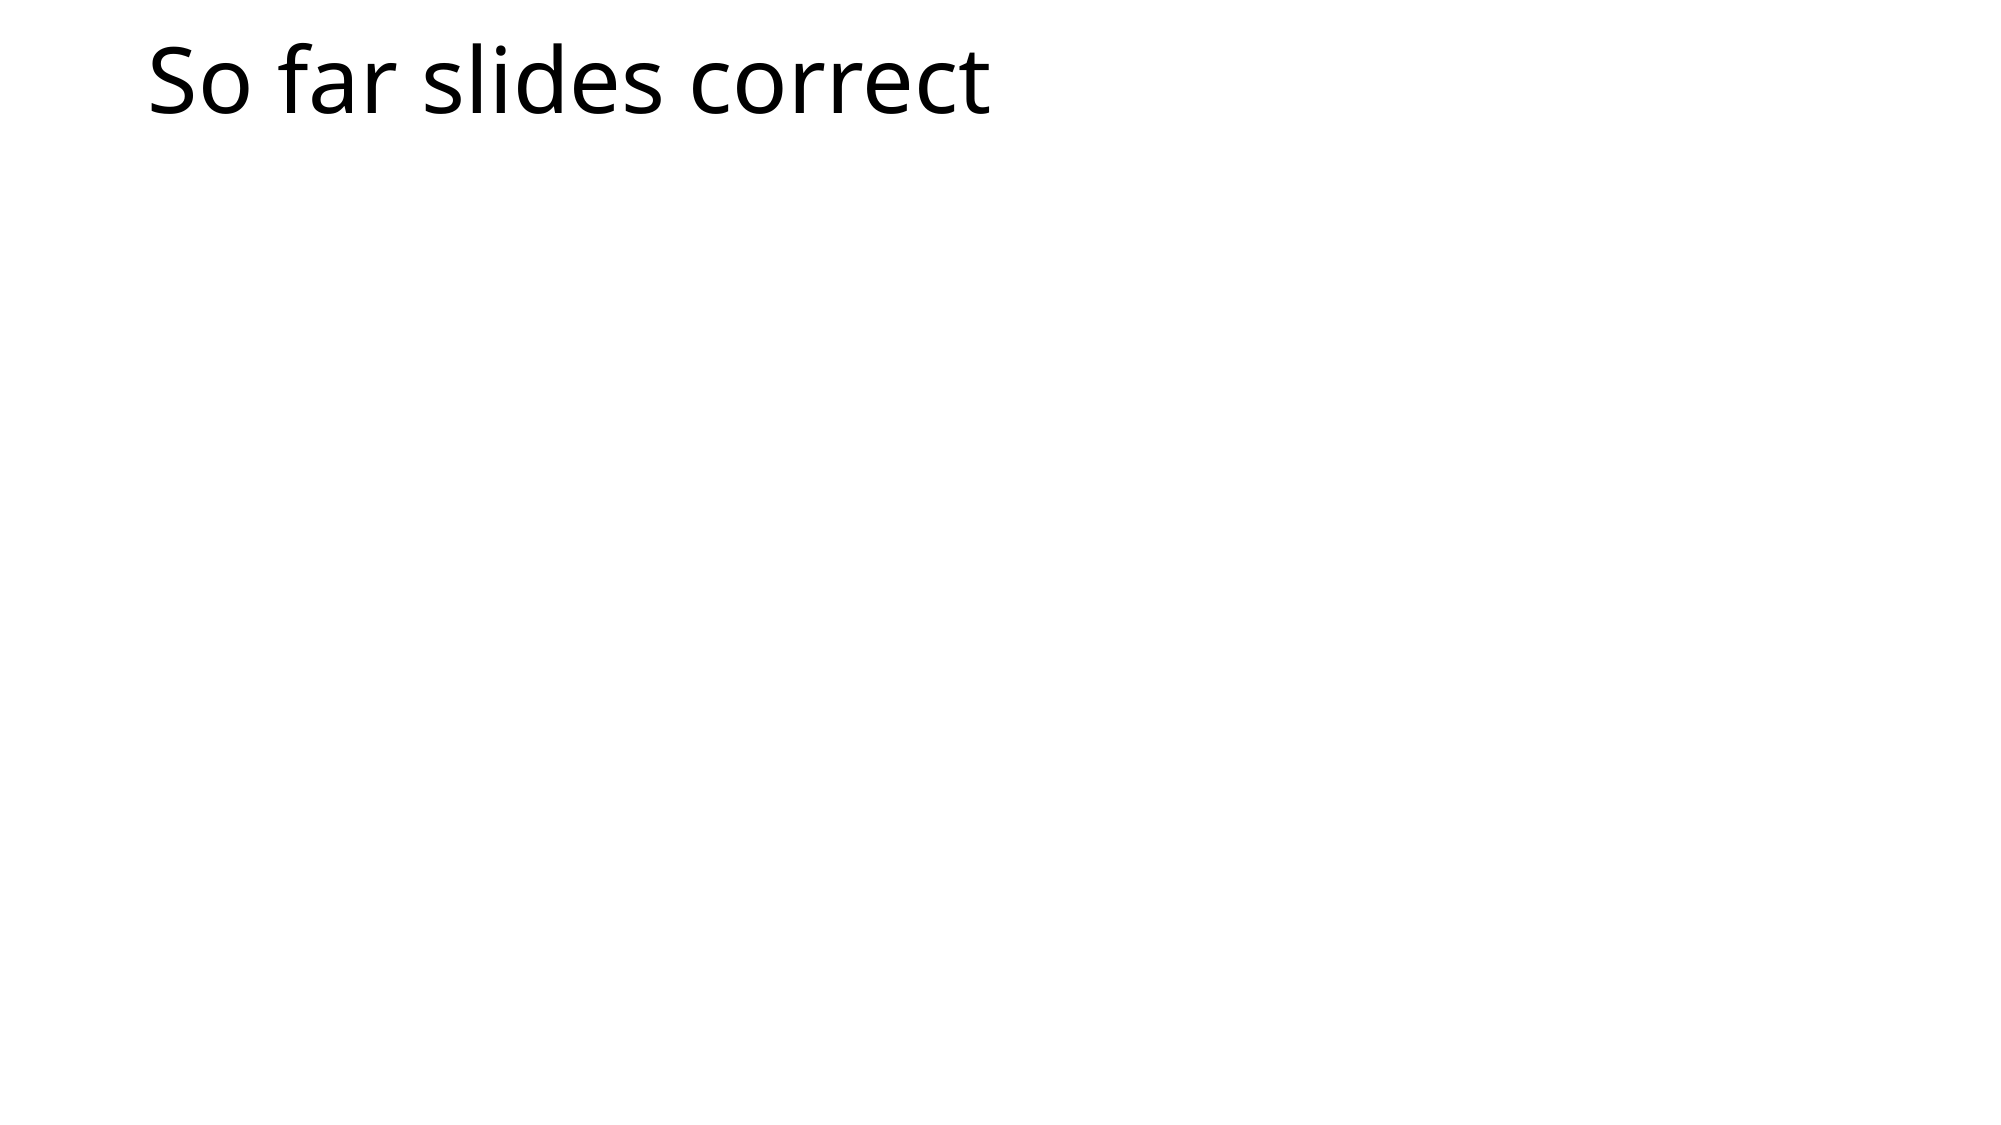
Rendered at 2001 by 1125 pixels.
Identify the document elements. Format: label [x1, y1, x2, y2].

text_box [133, 26, 1859, 244]
